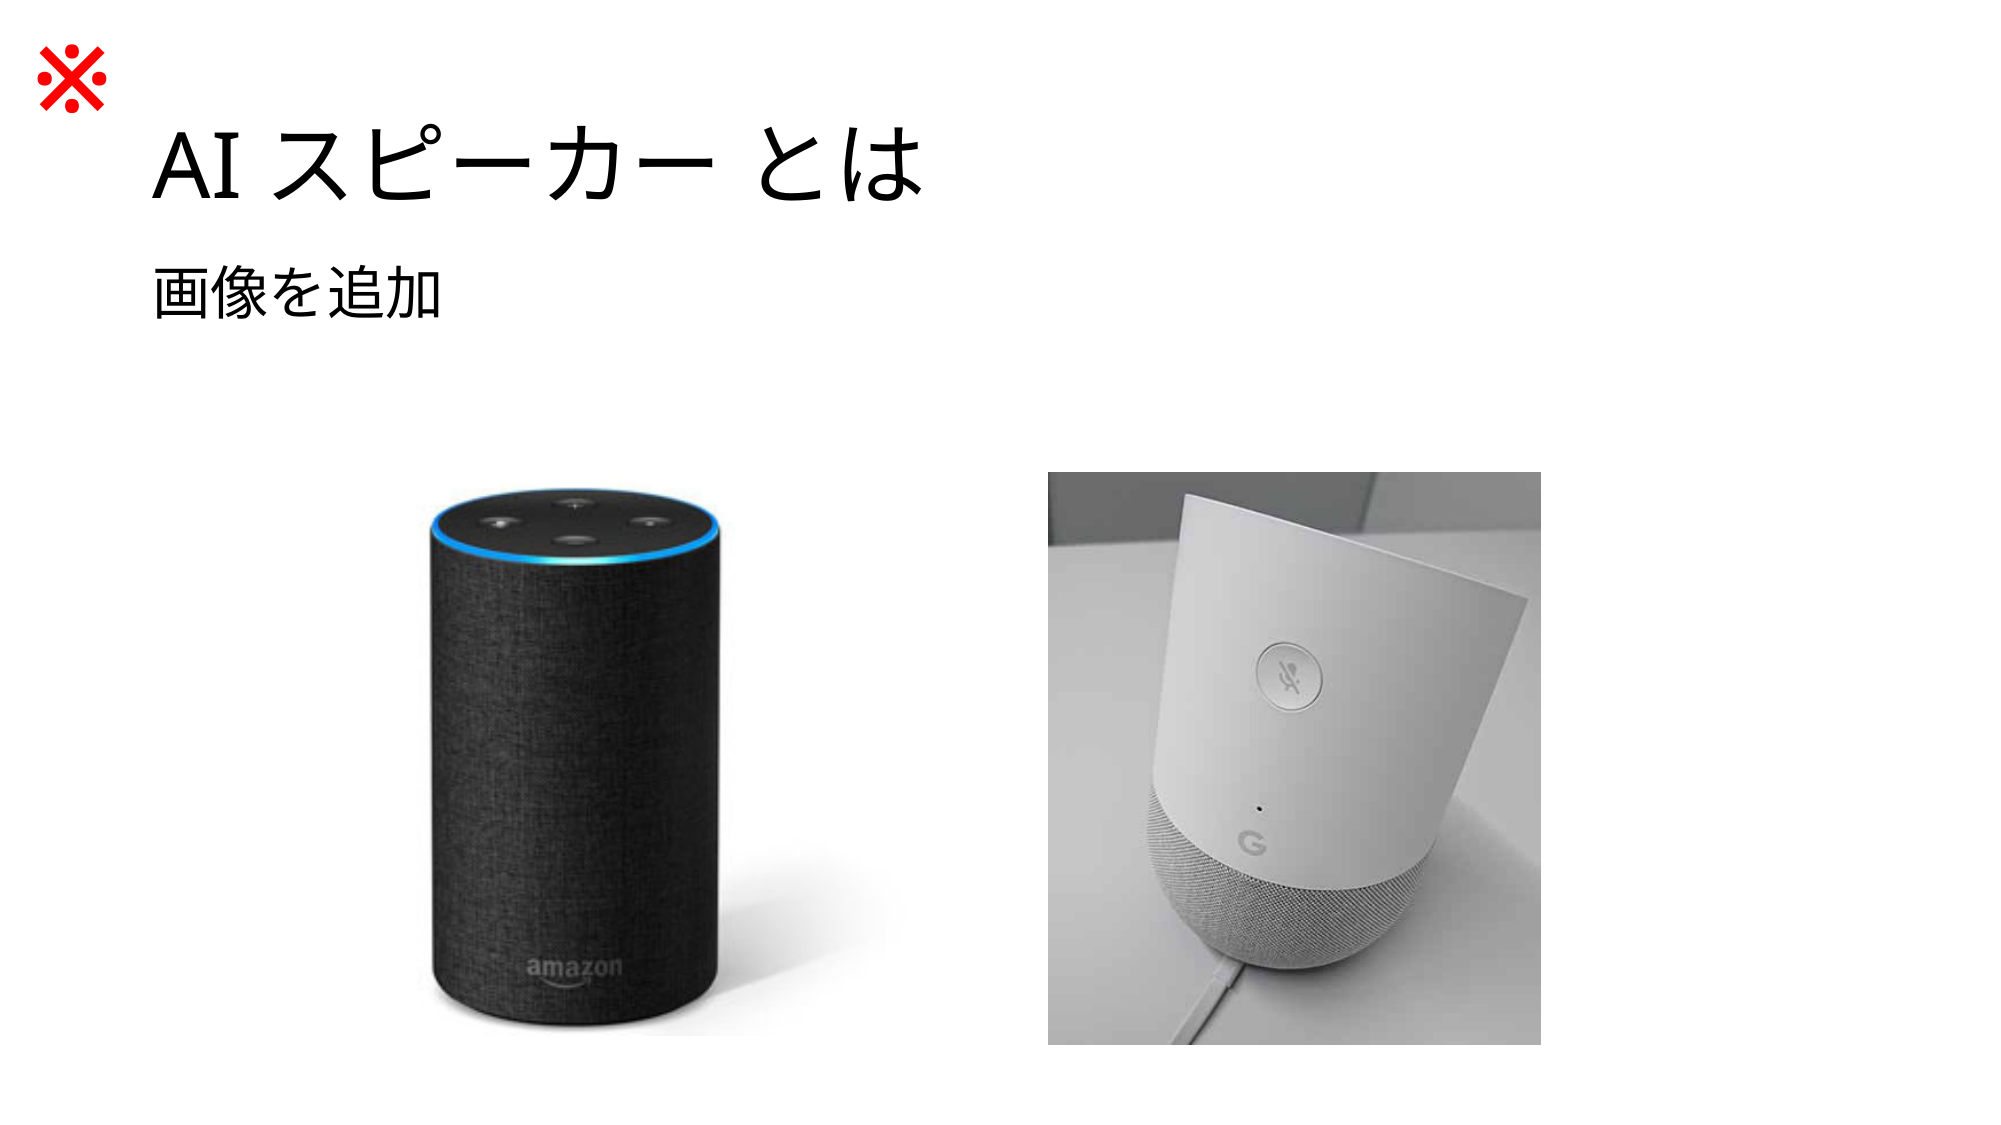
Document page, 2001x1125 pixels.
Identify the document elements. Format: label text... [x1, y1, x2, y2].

list 画像を追加 [137, 256, 1863, 971]
text_box ※ [19, 12, 138, 137]
picture [200, 472, 952, 1036]
picture [1048, 472, 1541, 1045]
title AIスピーカー とは [137, 59, 1863, 256]
